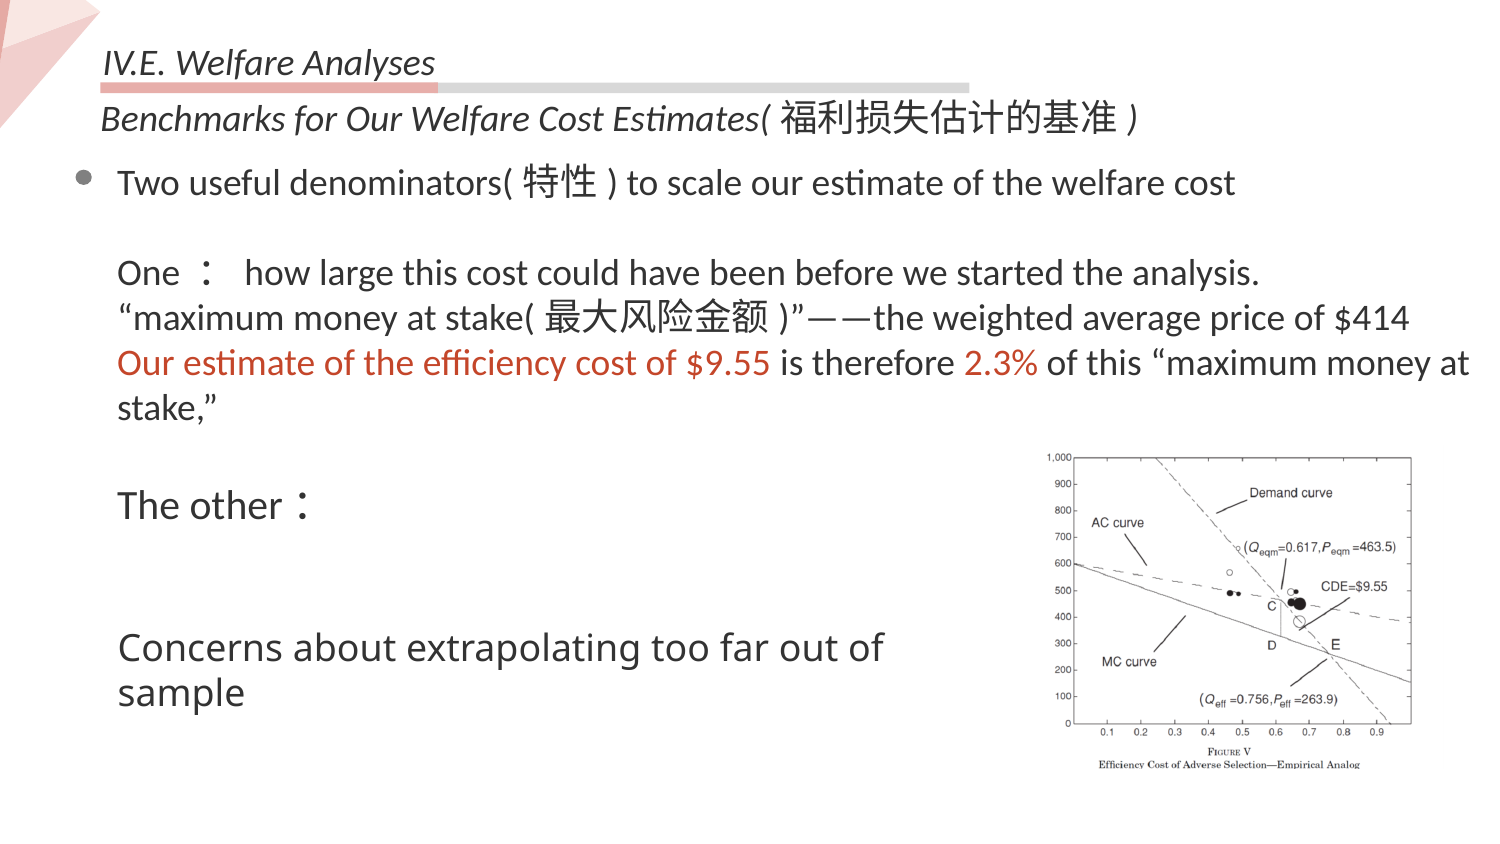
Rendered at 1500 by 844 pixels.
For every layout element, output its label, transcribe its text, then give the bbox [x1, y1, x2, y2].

text_box [438, 82, 970, 86]
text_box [76, 150, 1500, 579]
text_box Benchmarks for Our Welfare Cost Estimates(福利损失估计的基准) [85, 86, 1212, 146]
picture [1014, 445, 1445, 769]
text_box IV.E. Welfare Analyses [104, 30, 1500, 90]
text_box Concerns about extrapolating too far out of sample [102, 616, 949, 722]
text_box [104, 82, 438, 94]
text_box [0, 0, 101, 131]
